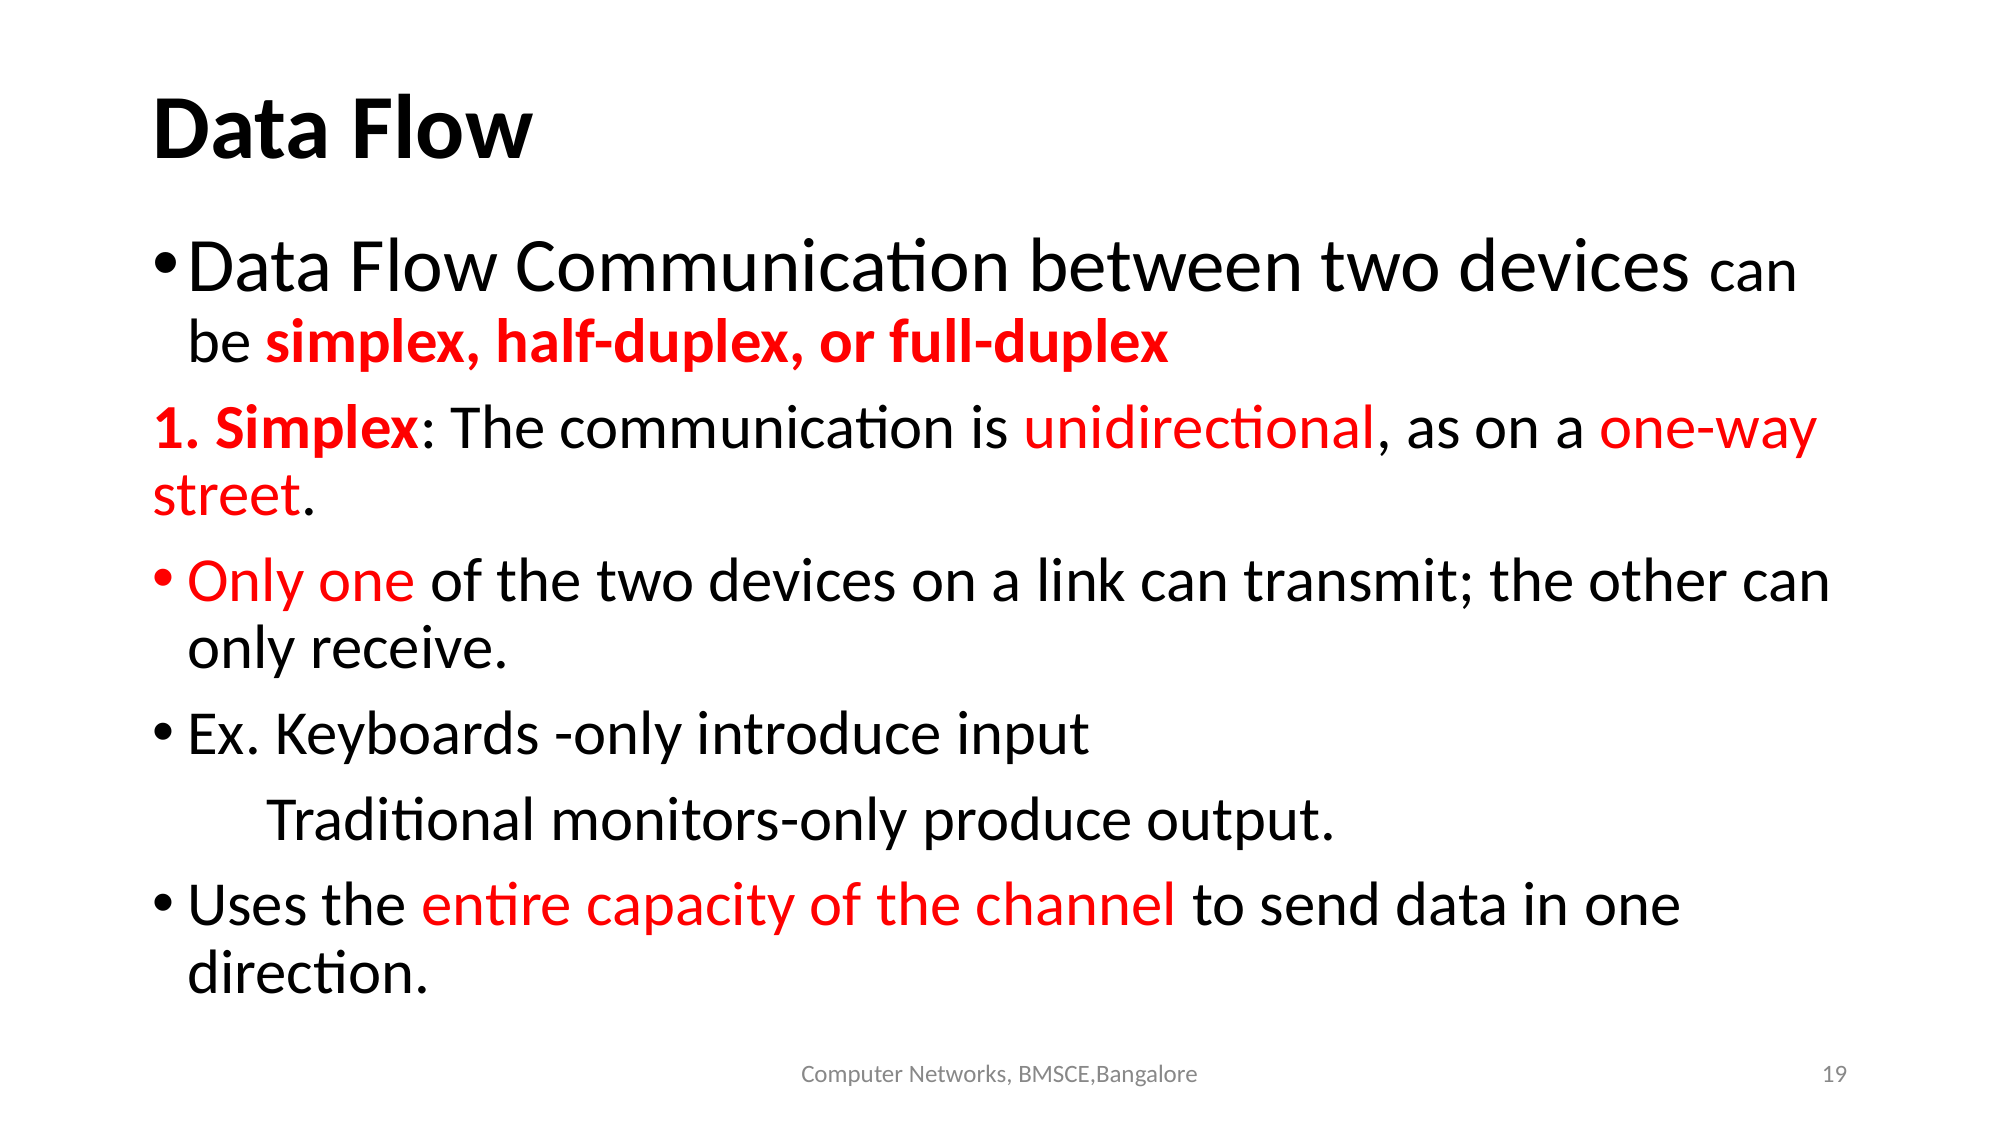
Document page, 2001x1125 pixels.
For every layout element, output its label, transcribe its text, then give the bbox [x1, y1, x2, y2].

slide_number ‹#› [1412, 1042, 1863, 1103]
title Data Flow [137, 59, 1863, 165]
list Data Flow Communication between two devices can be simplex, half-duplex, or full-duplex 1. Simplex: The communication is unidirectional, as on a one-way street. Only one of the two devices on a link can transmit; the other can only receive. Ex. Keyboards -only introduce input Traditional monitors-only produce output. Uses the entire capacity of the channel to send data in one direction. [137, 165, 1863, 1024]
footer Computer Networks, BMSCE,Bangalore [662, 1042, 1338, 1103]
